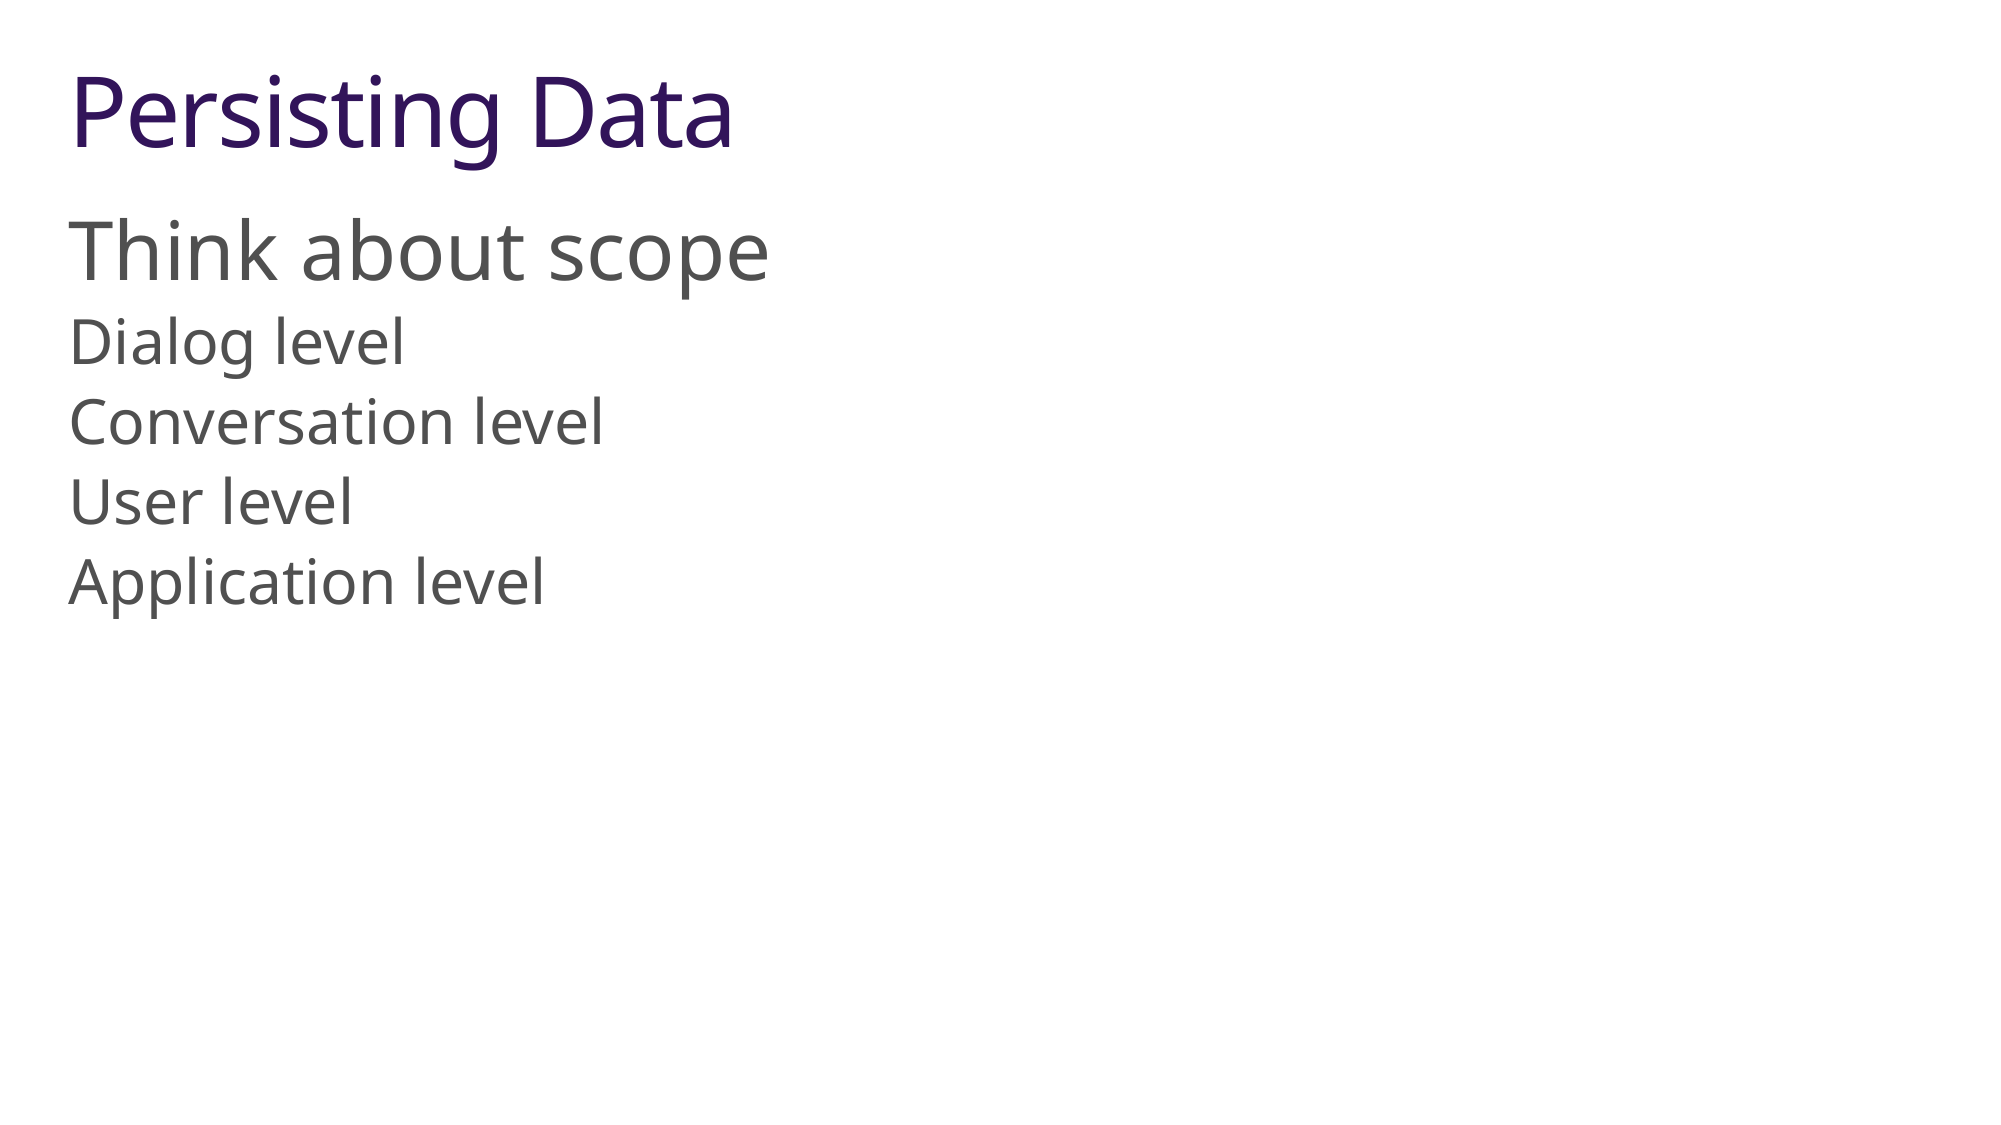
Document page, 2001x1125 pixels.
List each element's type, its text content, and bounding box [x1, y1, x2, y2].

title Persisting Data [44, 47, 1957, 196]
list Think about scope Dialog level Conversation level User level Application level [44, 195, 1956, 648]
